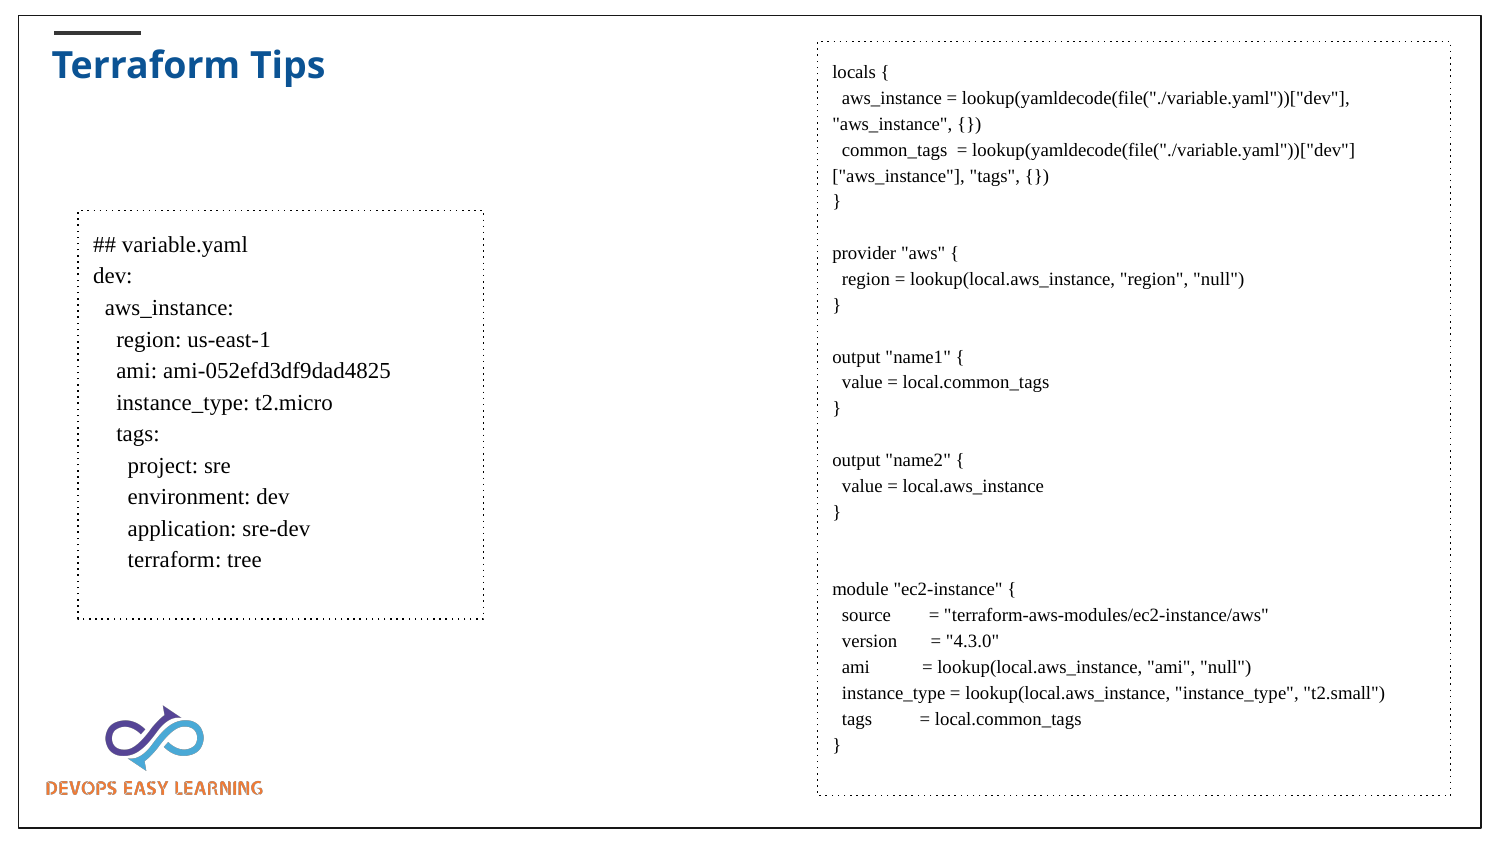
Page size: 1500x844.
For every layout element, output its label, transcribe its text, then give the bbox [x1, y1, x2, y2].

text_box [18, 15, 1482, 829]
text_box Terraform Tips [36, 33, 1220, 94]
text_box ## variable.yaml dev: aws_instance: region: us-east-1 ami: ami-052efd3df9dad4825 instance_type: t2.micro tags: project: sre environment: dev application: sre-dev terraform: tree [78, 210, 484, 619]
picture [36, 695, 273, 814]
text_box locals { aws_instance = lookup(yamldecode(file("./variable.yaml"))["dev"], "aws_instance", {}) common_tags = lookup(yamldecode(file("./variable.yaml"))["dev"]["aws_instance"], "tags", {}) } provider "aws" { region = lookup(local.aws_instance, "region", "null") } output "name1" { value = local.common_tags } output "name2" { value = local.aws_instance } module "ec2-instance" { source = "terraform-aws-modules/ec2-instance/aws" version = "4.3.0" ami = lookup(local.aws_instance, "ami", "null") instance_type = lookup(local.aws_instance, "instance_type", "t2.small") tags = local.common_tags } [817, 41, 1451, 796]
